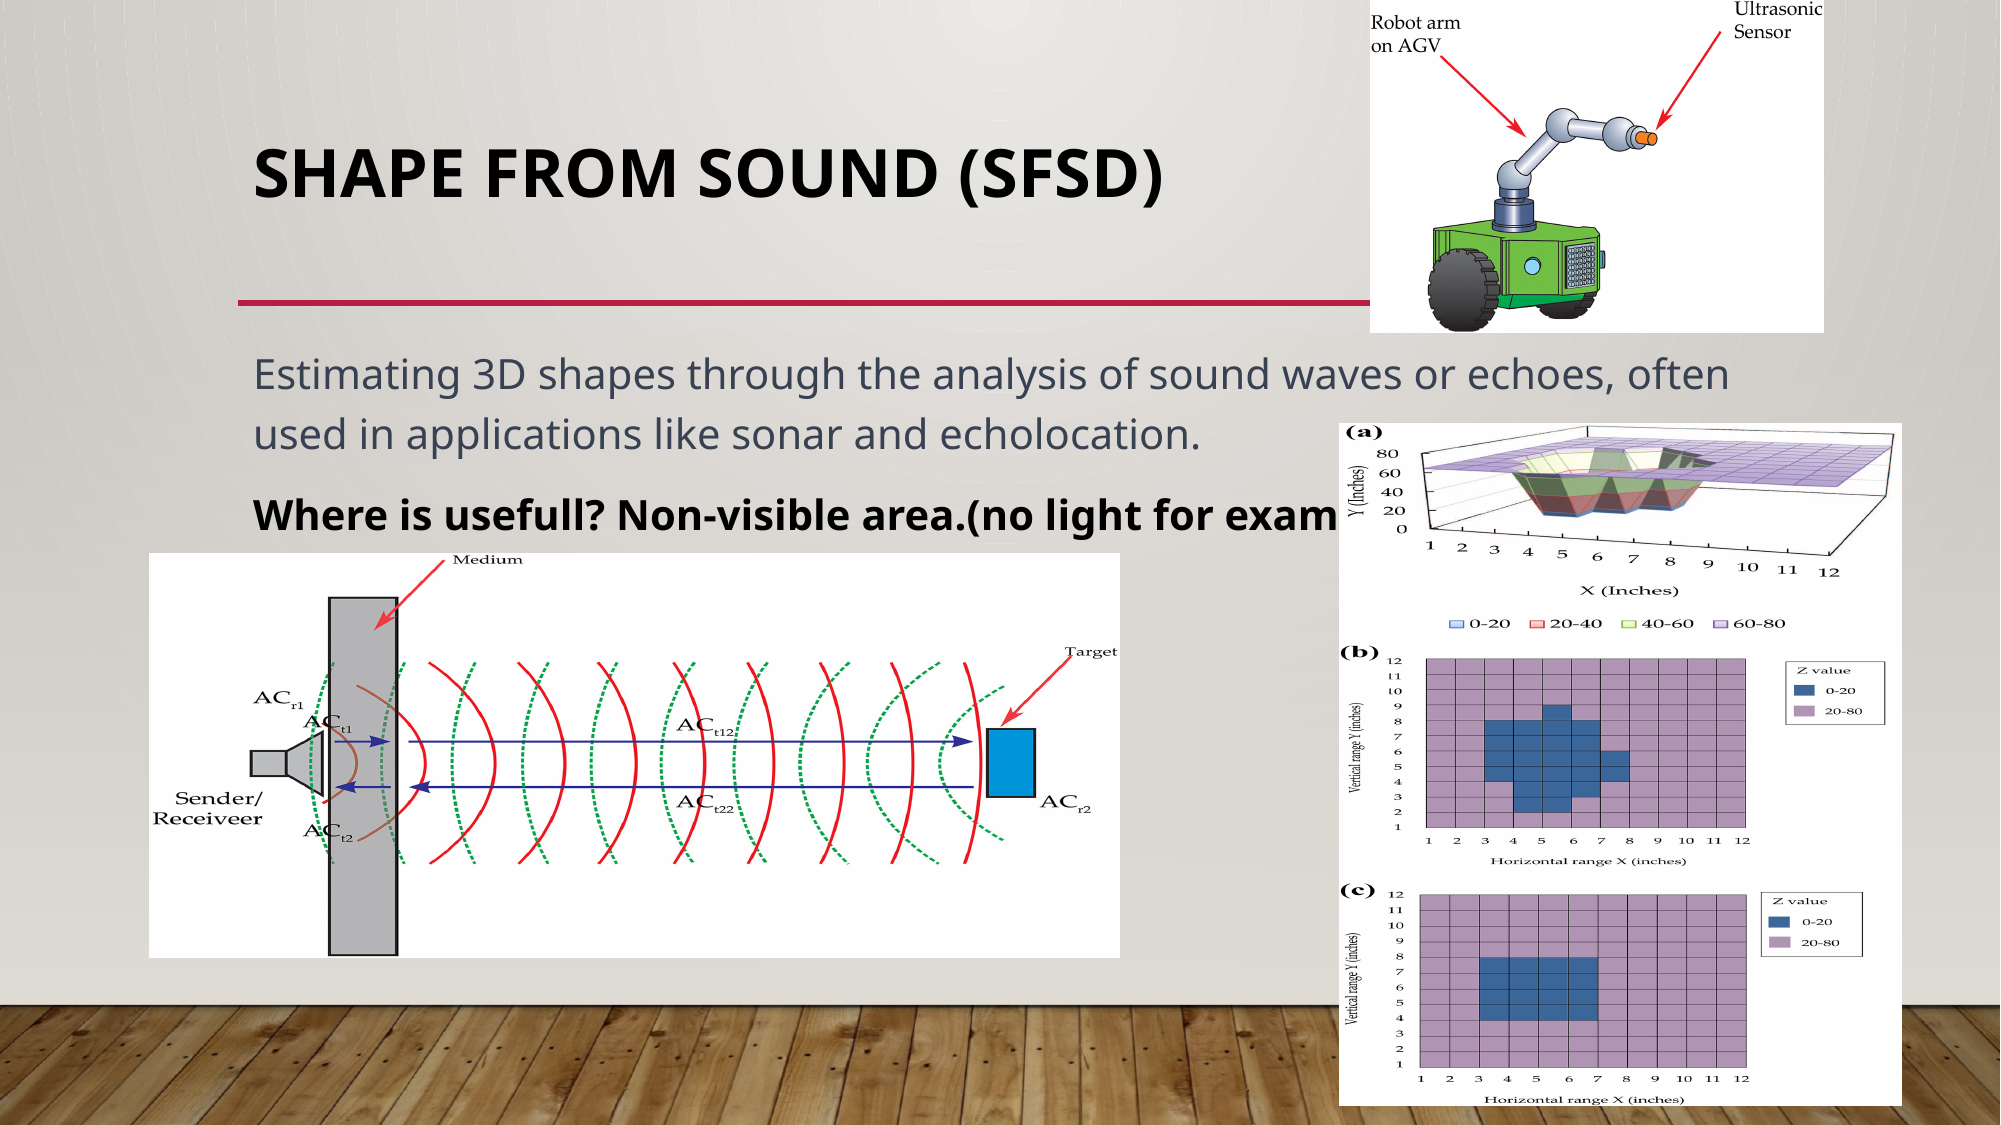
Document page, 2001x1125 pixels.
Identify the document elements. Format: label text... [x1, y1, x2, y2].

picture [149, 553, 1121, 958]
list Estimating 3D shapes through the analysis of sound waves or echoes, often used in applications like sonar and echolocation. Where is usefull? Non-visible area.(no light for example) [238, 330, 1814, 897]
picture [0, 423, 2000, 1125]
title Shape from Sound (SfSd) [238, 131, 1369, 305]
picture [1369, 0, 1824, 333]
